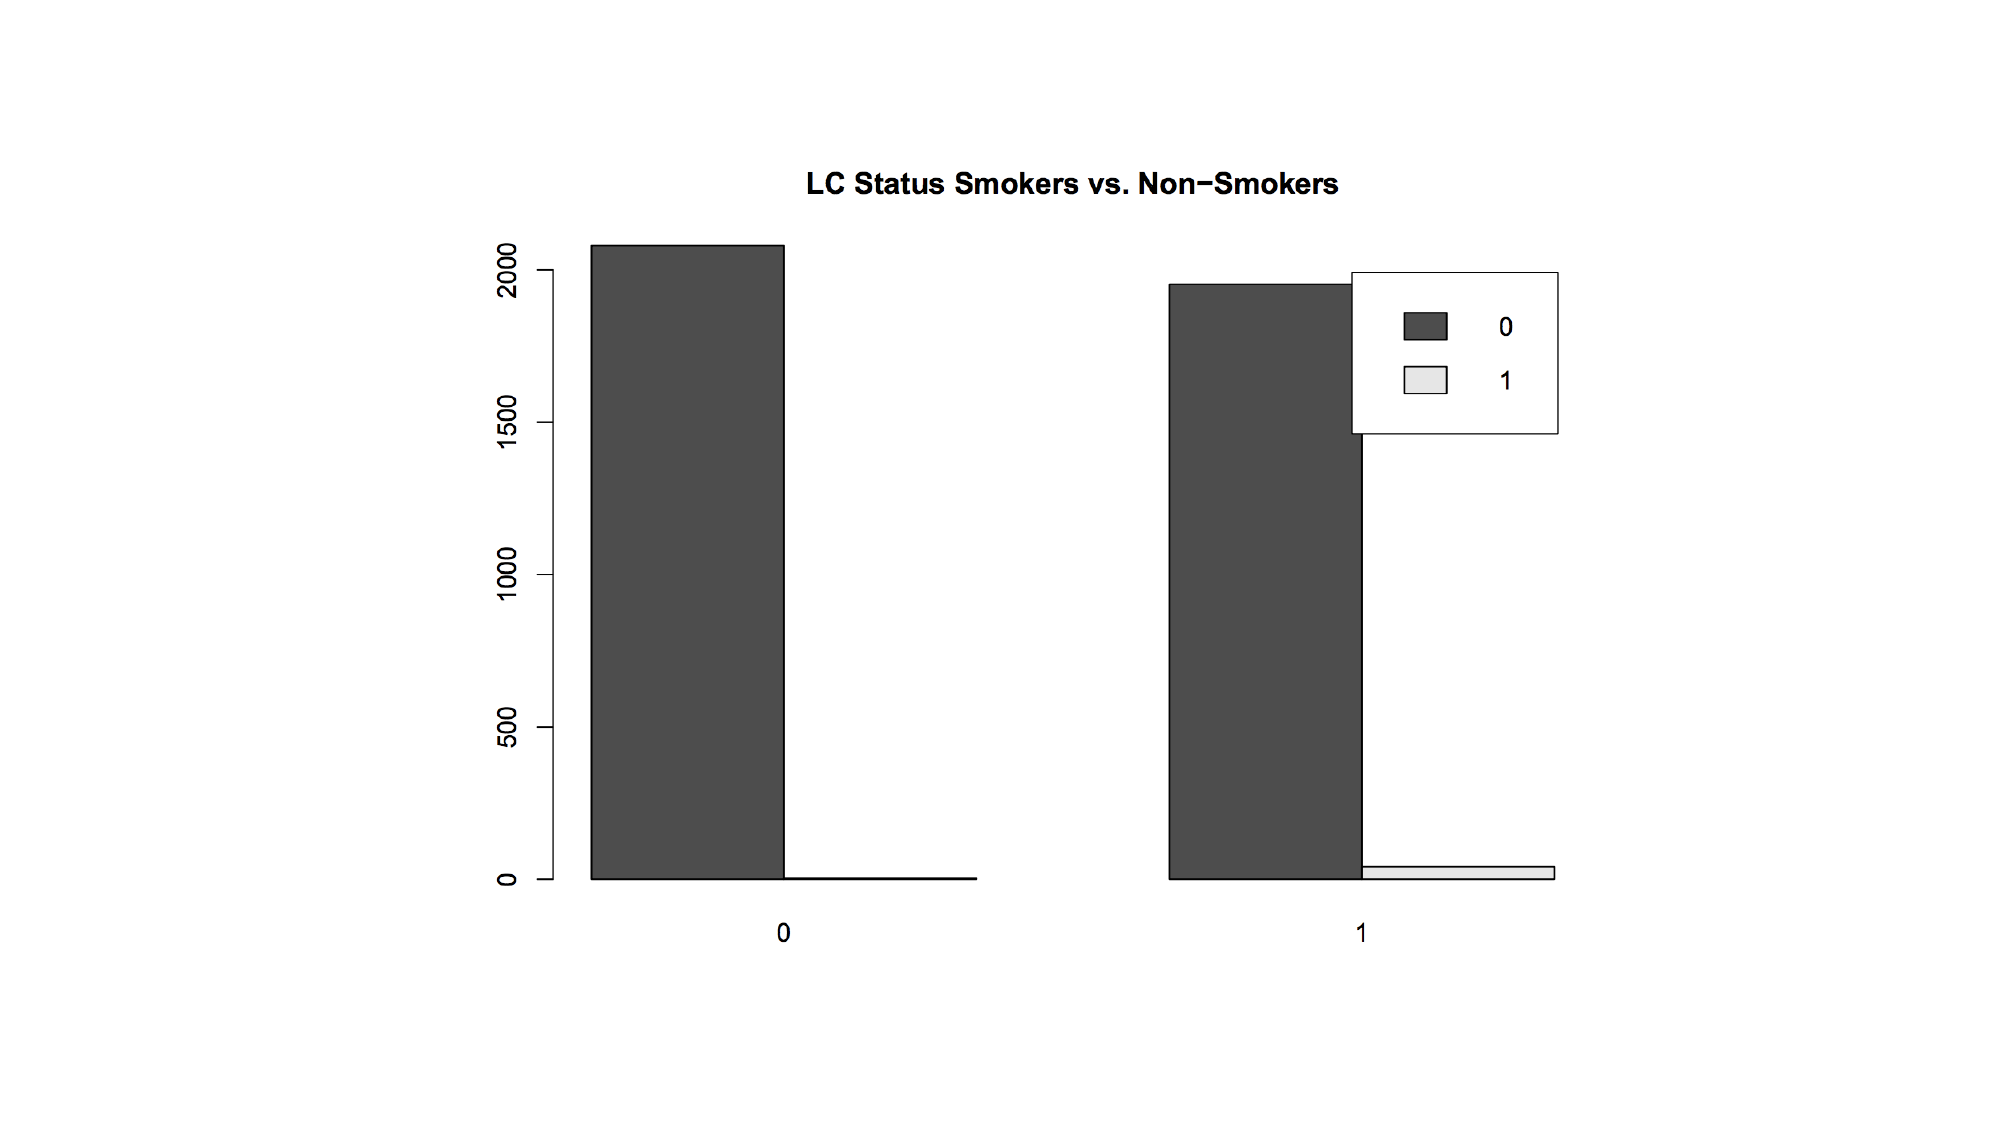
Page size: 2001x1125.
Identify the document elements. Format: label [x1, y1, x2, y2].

picture [428, 119, 1654, 1039]
